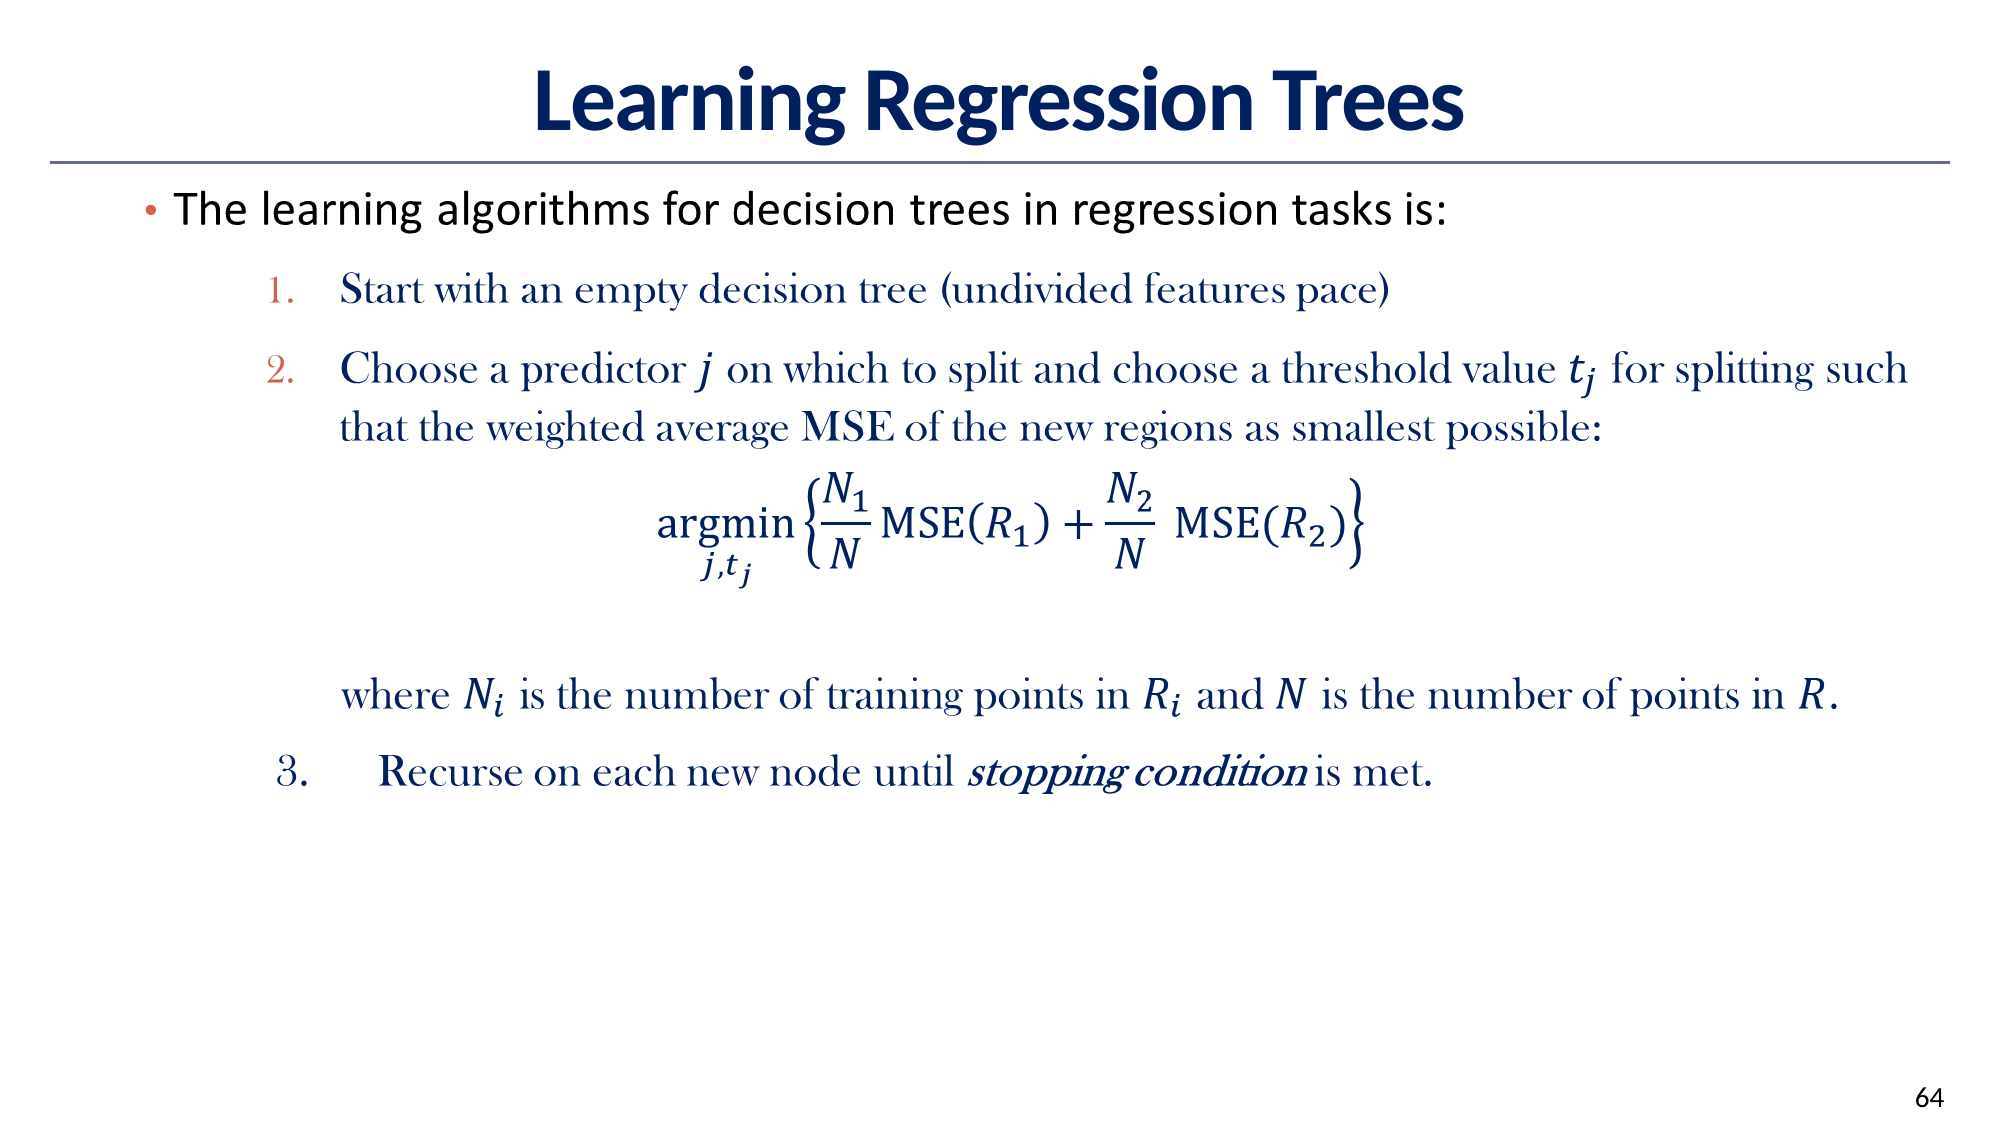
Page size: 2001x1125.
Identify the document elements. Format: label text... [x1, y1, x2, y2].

list [119, 162, 1967, 1121]
title Learning Regression Trees [99, 24, 1900, 163]
slide_number 64 [1899, 1071, 2000, 1125]
